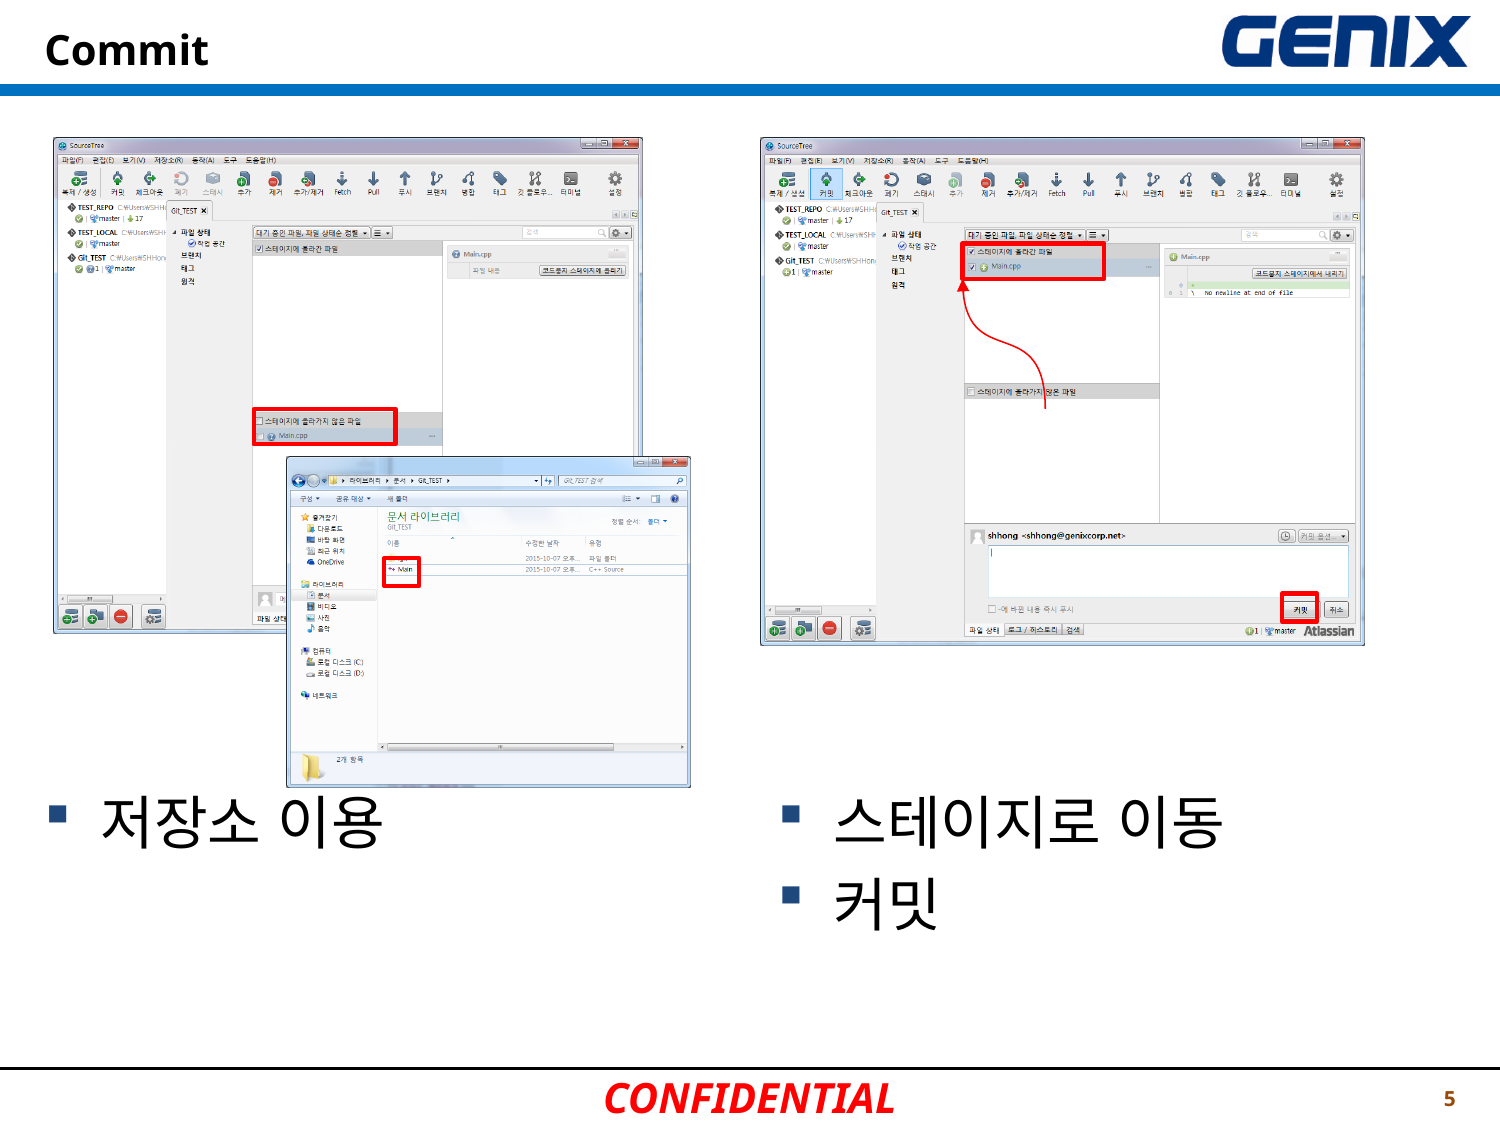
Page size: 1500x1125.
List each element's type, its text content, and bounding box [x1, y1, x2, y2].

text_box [938, 302, 1070, 386]
picture [760, 136, 1365, 646]
slide_number 5 [1315, 1082, 1471, 1117]
list 스테이지로 이동 커밋 [762, 125, 1471, 1035]
title Commit [29, 15, 1211, 82]
list 저장소 이용 [29, 125, 738, 1035]
picture [52, 136, 692, 789]
picture [1222, 15, 1471, 67]
footer CONFIDENTIAL [512, 1082, 988, 1119]
